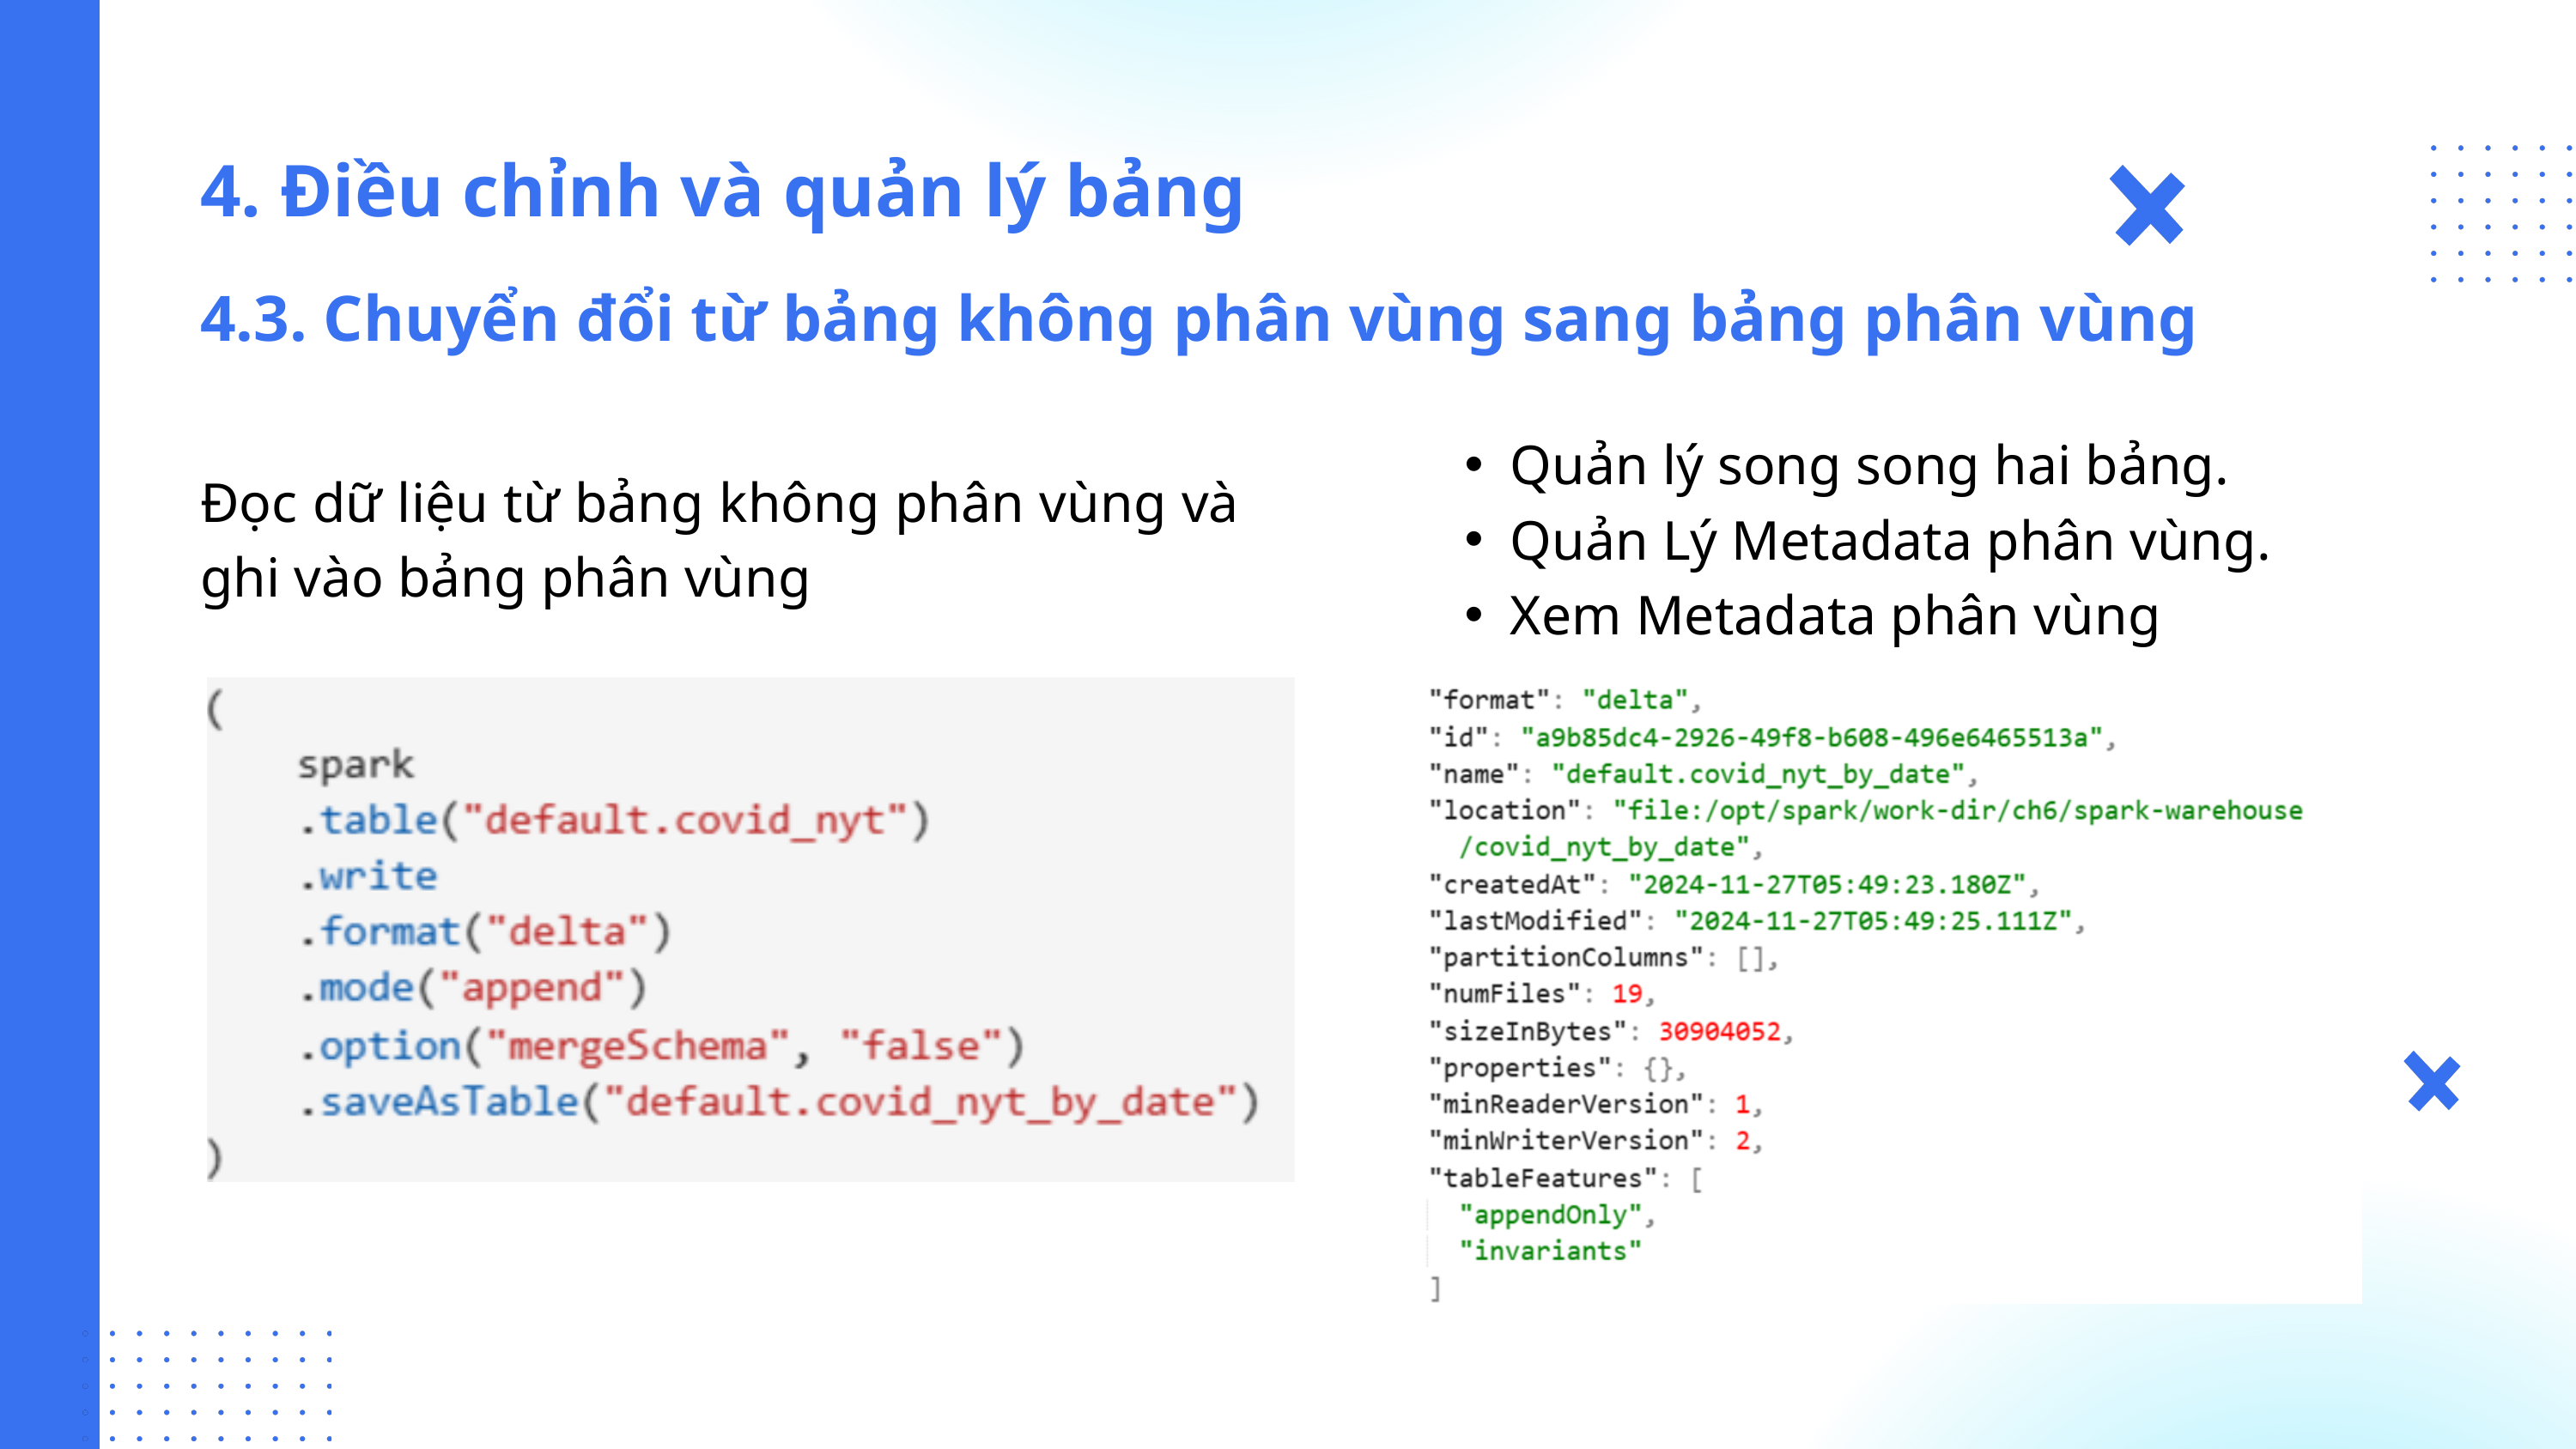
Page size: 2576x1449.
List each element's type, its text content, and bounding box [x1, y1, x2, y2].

text_box [2431, 145, 2576, 282]
text_box [1419, 677, 2363, 1304]
text_box [106, 1331, 332, 1449]
text_box [207, 677, 1295, 1182]
text_box [2385, 1035, 2476, 1126]
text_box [0, 0, 100, 1449]
text_box 4.3. Chuyển đổi từ bảng không phân vùng sang bảng phân vùng [200, 266, 2208, 355]
text_box 4. Điều chỉnh và quản lý bảng [200, 130, 1346, 232]
text_box [1638, 1113, 2576, 1449]
text_box Đọc dữ liệu từ bảng không phân vùng và ghi vào bảng phân vùng [200, 458, 1241, 609]
text_box Quản lý song song hai bảng. Quản Lý Metadata phân vùng. Xem Metadata phân vùng [1419, 420, 2386, 646]
text_box [2085, 144, 2207, 265]
text_box [576, 0, 1919, 255]
